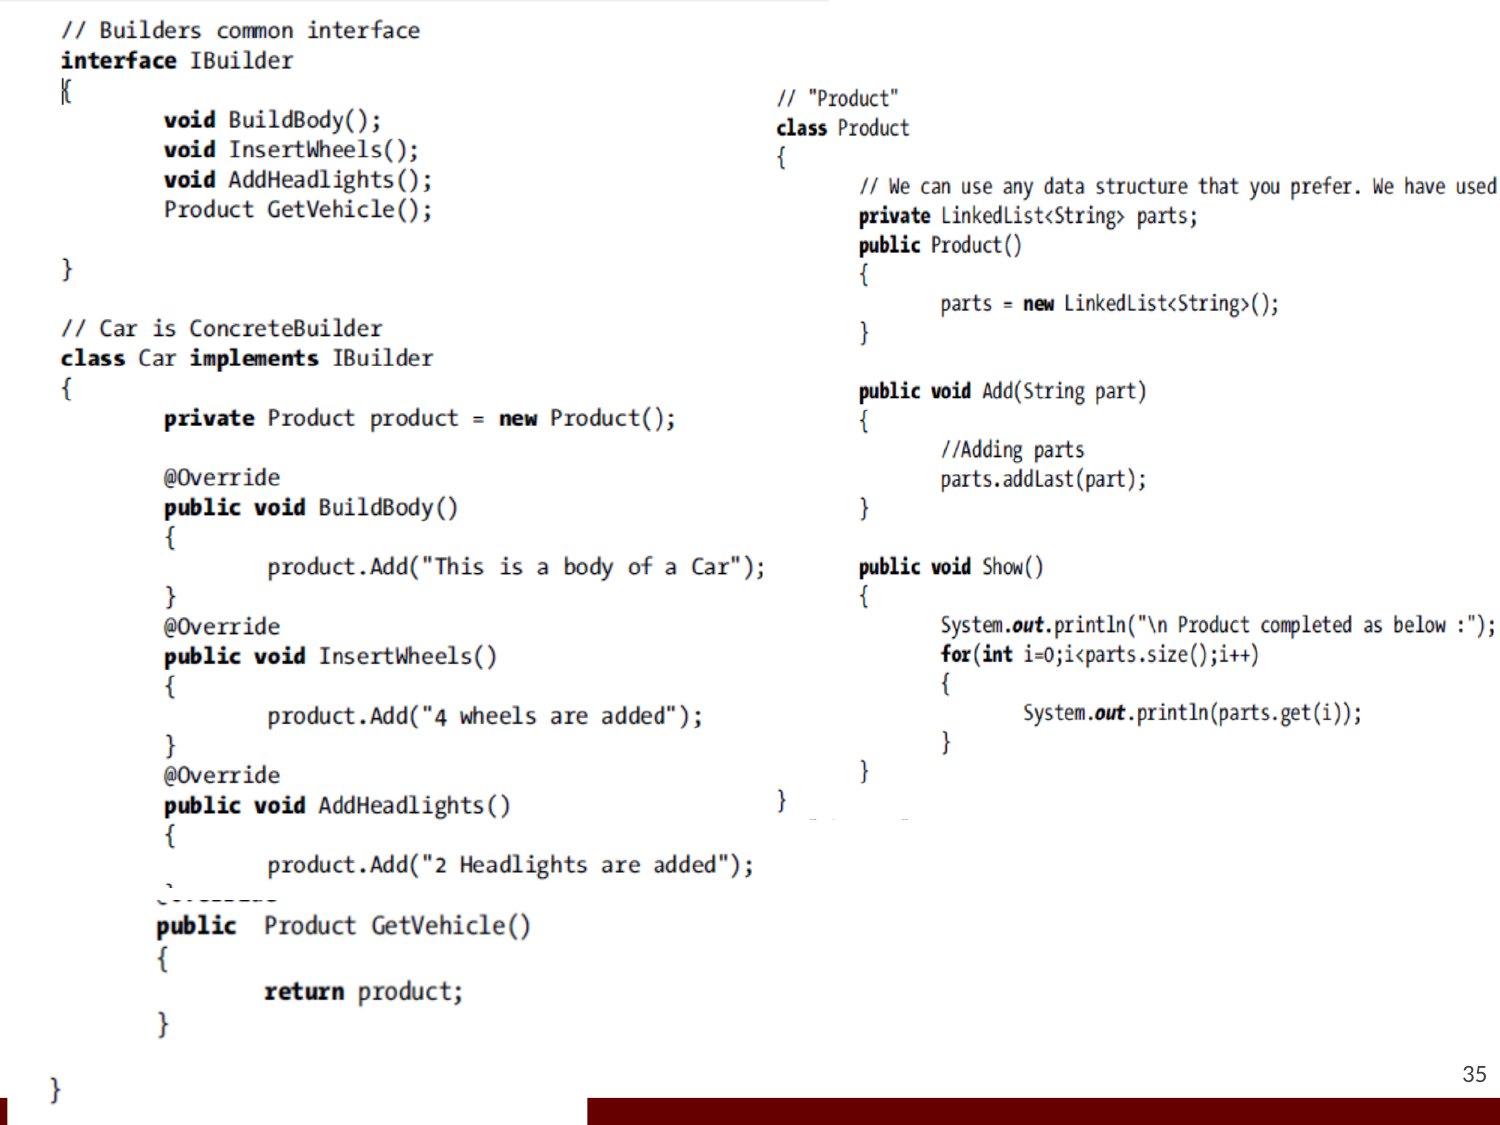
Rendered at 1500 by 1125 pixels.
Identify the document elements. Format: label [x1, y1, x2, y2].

picture [6, 899, 588, 1125]
picture [0, 0, 1500, 888]
